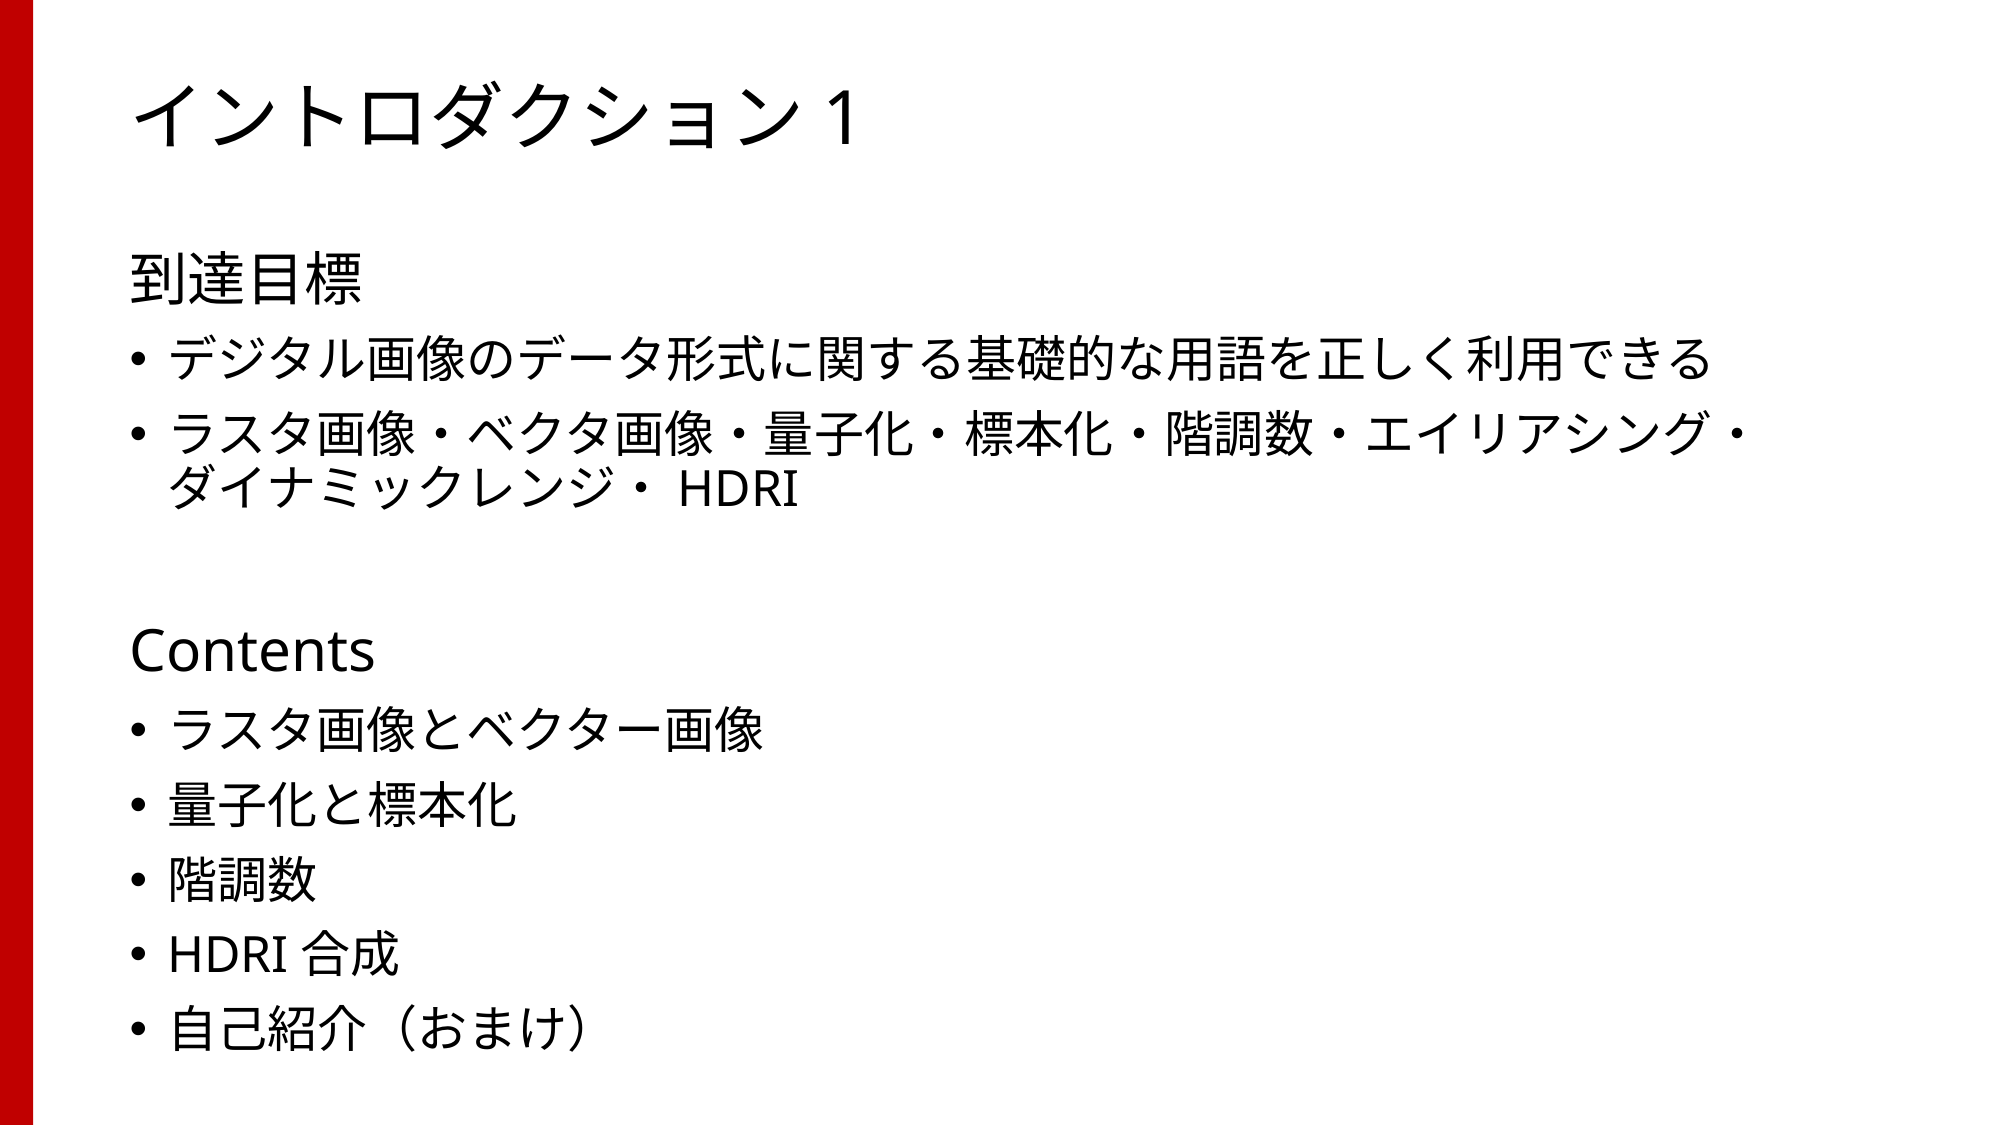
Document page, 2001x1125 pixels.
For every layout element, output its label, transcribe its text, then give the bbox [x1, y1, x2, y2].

title イントロダクション1 [114, 59, 1366, 181]
list 到達目標 デジタル画像のデータ形式に関する基礎的な用語を正しく利用できる ラスタ画像・ベクタ画像・量子化・標本化・階調数・エイリアシング・ダイナミックレンジ・HDRI Contents ラスタ画像とベクター画像 量子化と標本化 階調数 HDRI合成 自己紹介（おまけ） [114, 242, 1805, 1125]
